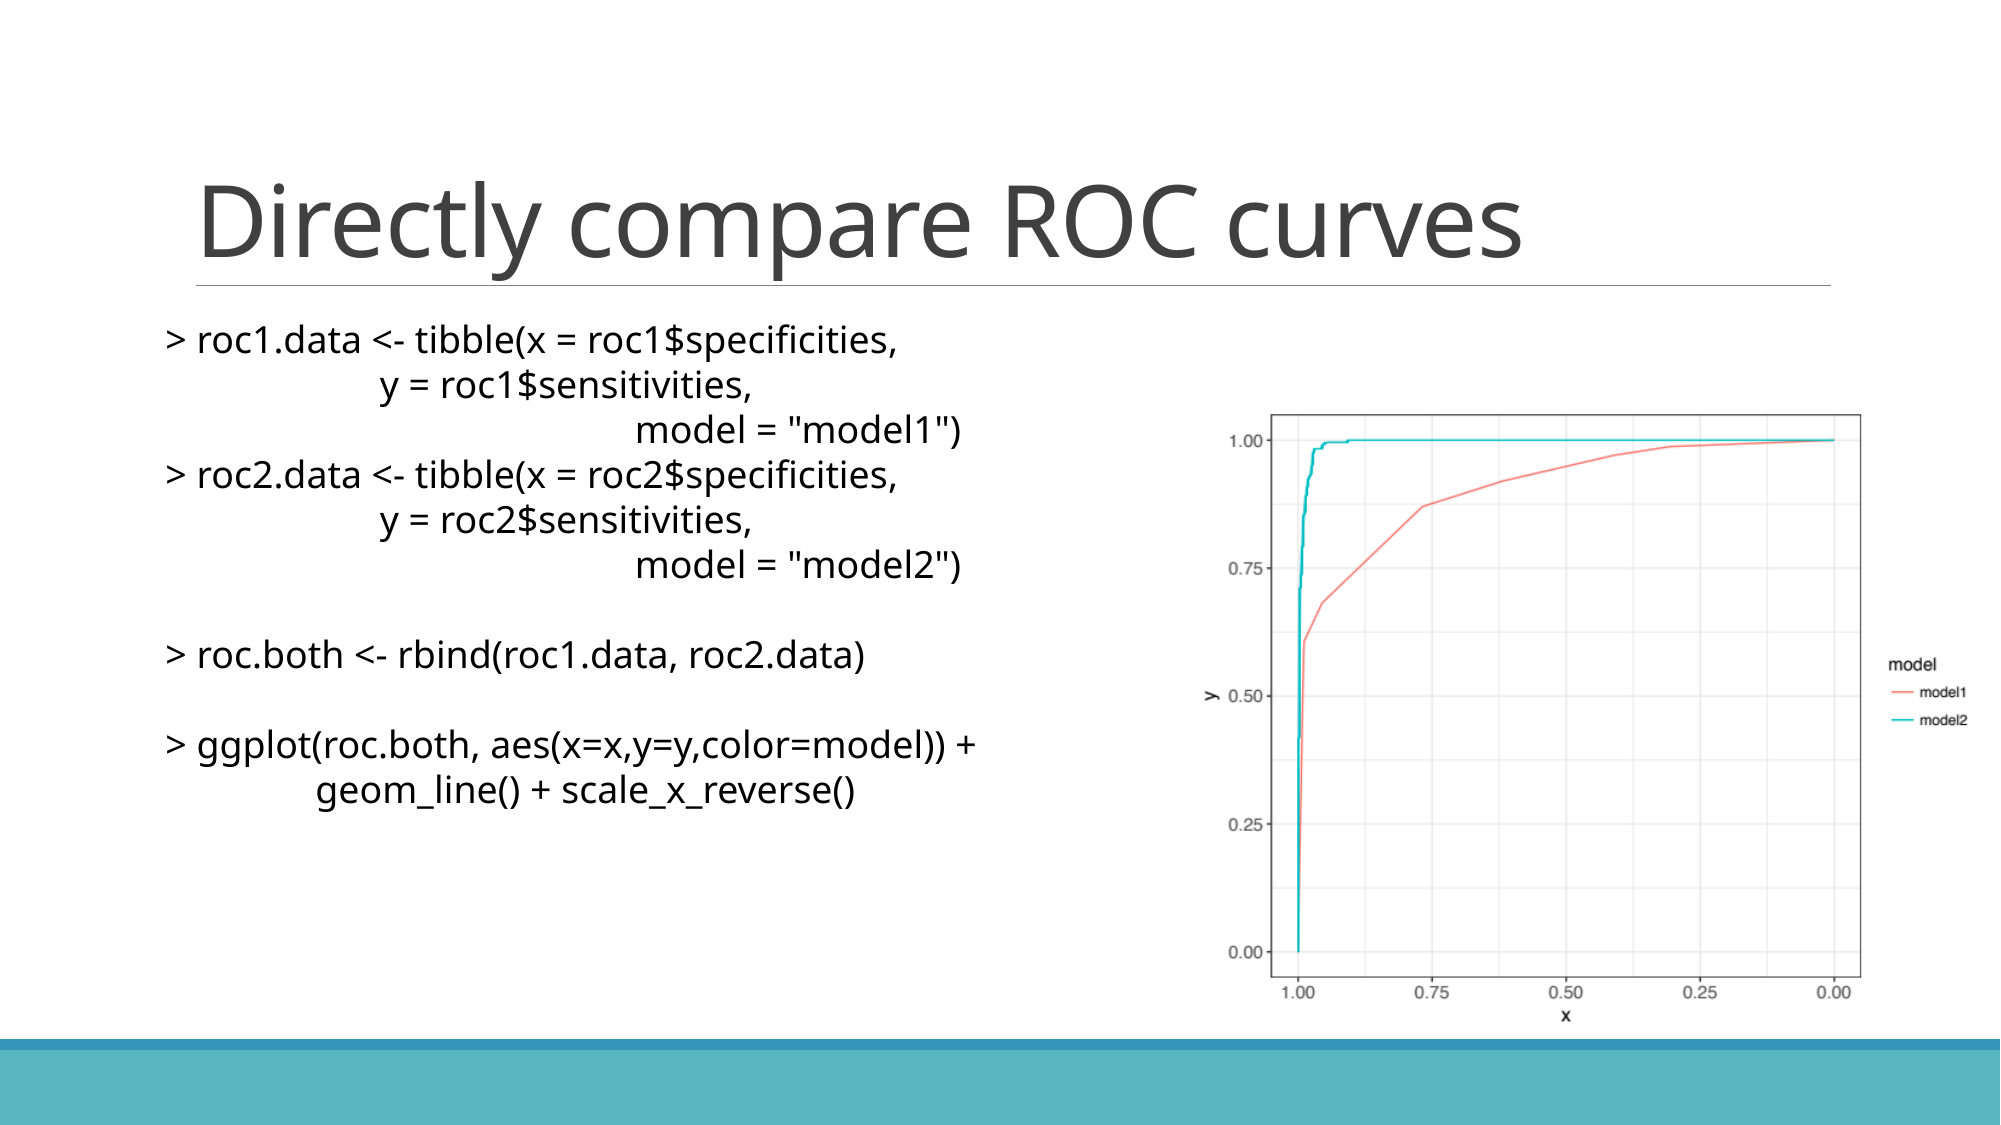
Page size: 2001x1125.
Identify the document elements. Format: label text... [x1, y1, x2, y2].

text_box > roc1.data <- tibble(x = roc1$specificities, y = roc1$sensitivities, model = "model1") > roc2.data <- tibble(x = roc2$specificities, y = roc2$sensitivities, model = "model2") > roc.both <- rbind(roc1.data, roc2.data) > ggplot(roc.both, aes(x=x,y=y,color=model)) + geom_line() + scale_x_reverse() [150, 308, 2000, 909]
title Directly compare ROC curves [180, 47, 1830, 285]
picture [1192, 406, 1983, 1028]
